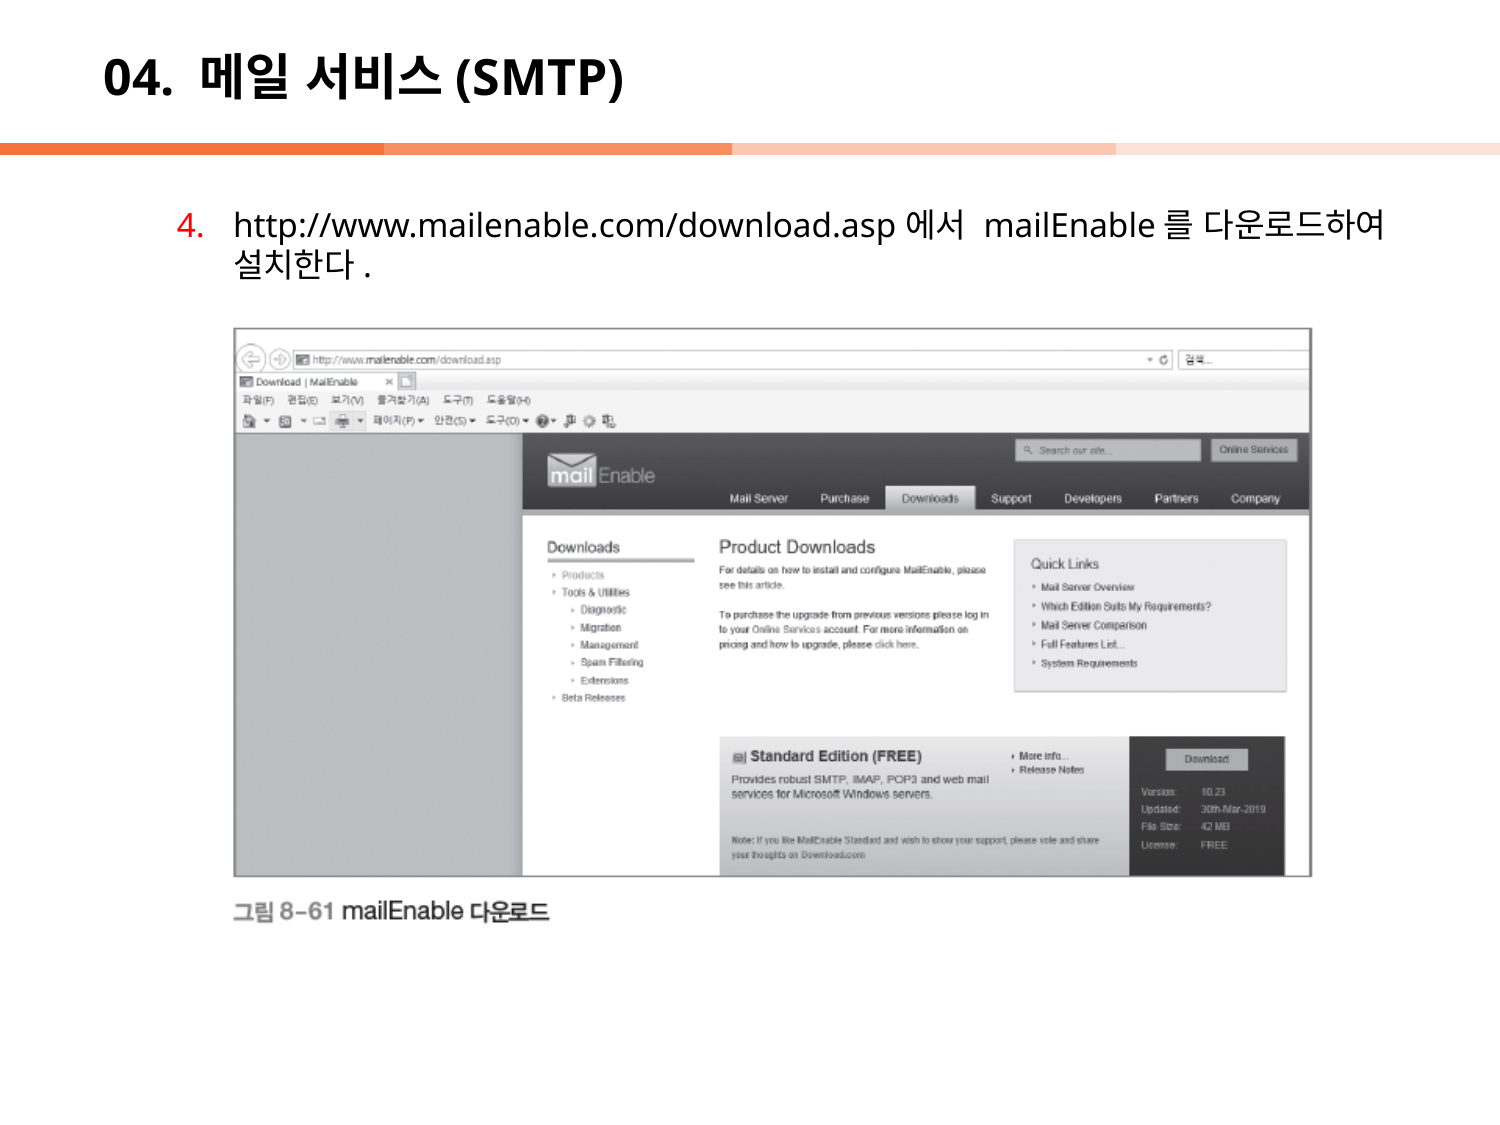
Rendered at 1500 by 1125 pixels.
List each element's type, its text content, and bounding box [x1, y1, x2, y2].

list http://www.mailenable.com/download.asp에서 mailEnable를 다운로드하여 설치한다. [88, 196, 1436, 1083]
title 04. 메일 서비스(SMTP) [88, 30, 1330, 121]
picture [218, 314, 1325, 940]
